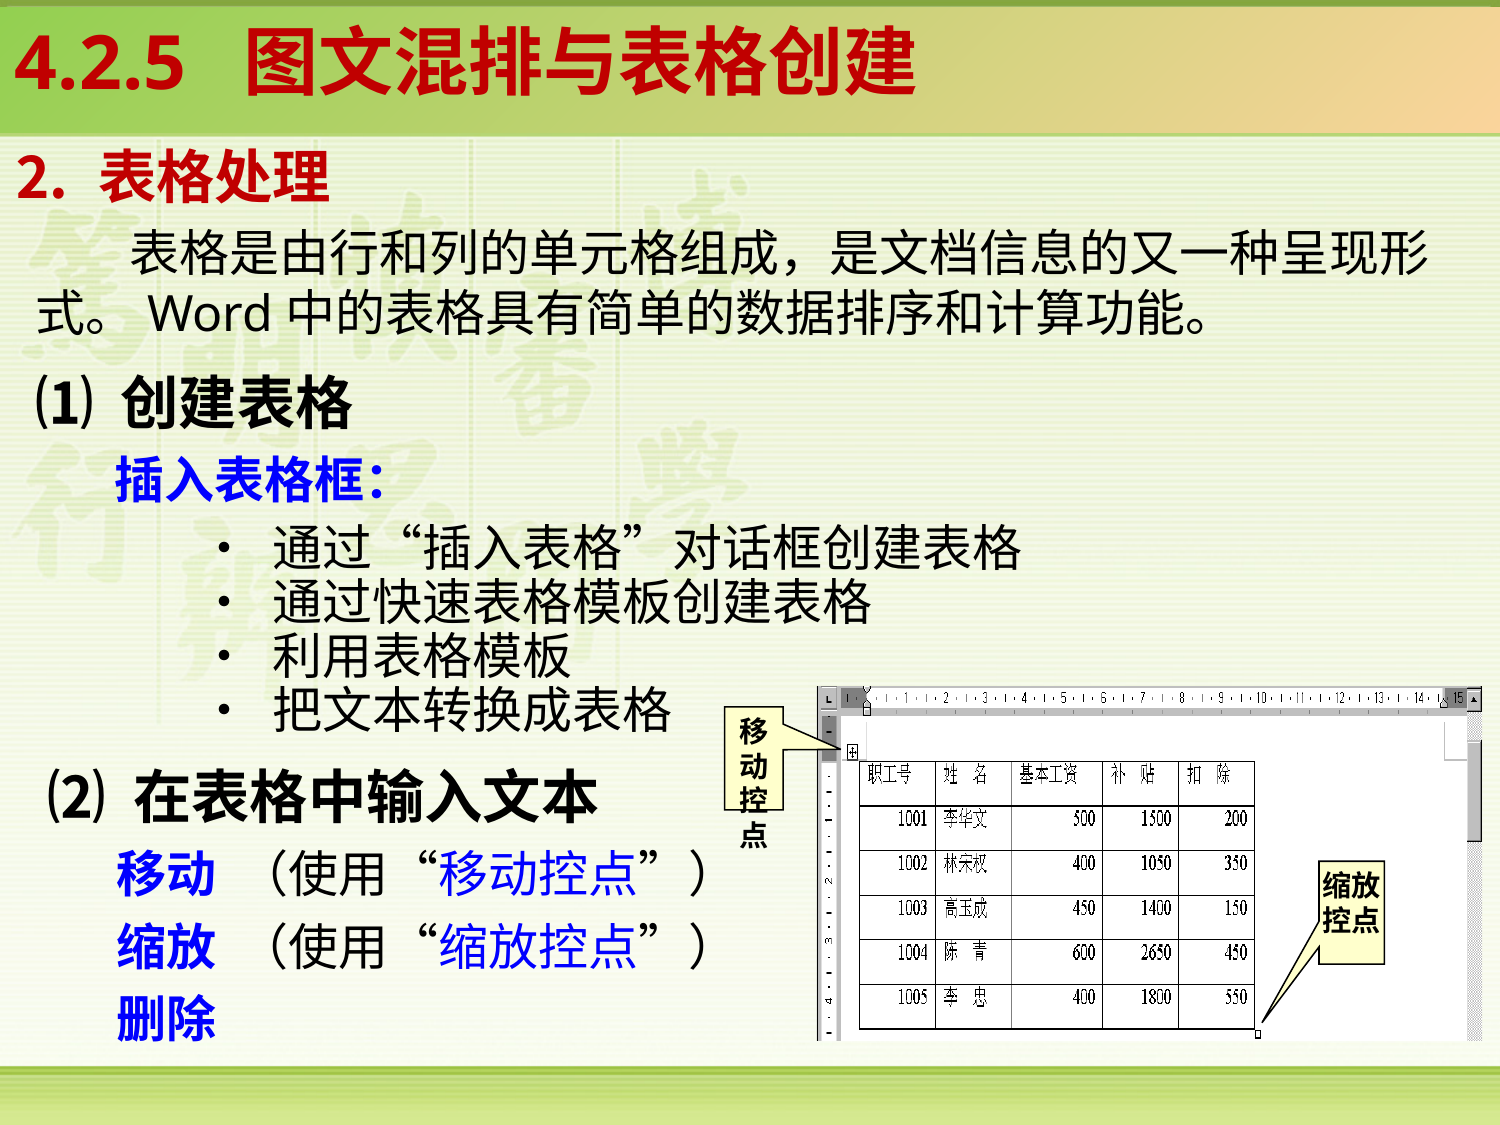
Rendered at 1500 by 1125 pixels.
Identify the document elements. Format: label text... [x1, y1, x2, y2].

text_box • 通过“插入表格”对话框创建表格 • 通过快速表格模板创建表格 • 利用表格模板 • 把文本转换成表格 [106, 515, 1052, 717]
picture [0, 0, 1500, 7]
text_box 表格是由行和列的单元格组成，是文档信息的又一种呈现形式。Word中的表格具有简单的数据排序和计算功能。 ⑴ 创建表格 插入表格框： [20, 214, 1471, 492]
subtitle ⒉ 表格处理 [0, 133, 604, 246]
text_box 4.2.5 图文混排与表格创建 [0, 7, 1500, 133]
slide_number [1074, 1049, 1388, 1100]
picture [0, 133, 1500, 1125]
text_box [724, 686, 1483, 1042]
footer [512, 1025, 988, 1100]
slide_number [112, 1025, 425, 1100]
text_box ⑵ 在表格中输入文本 移动 （使用“移动控点”） 缩放 （使用“缩放控点”） 删除 [33, 717, 719, 1055]
